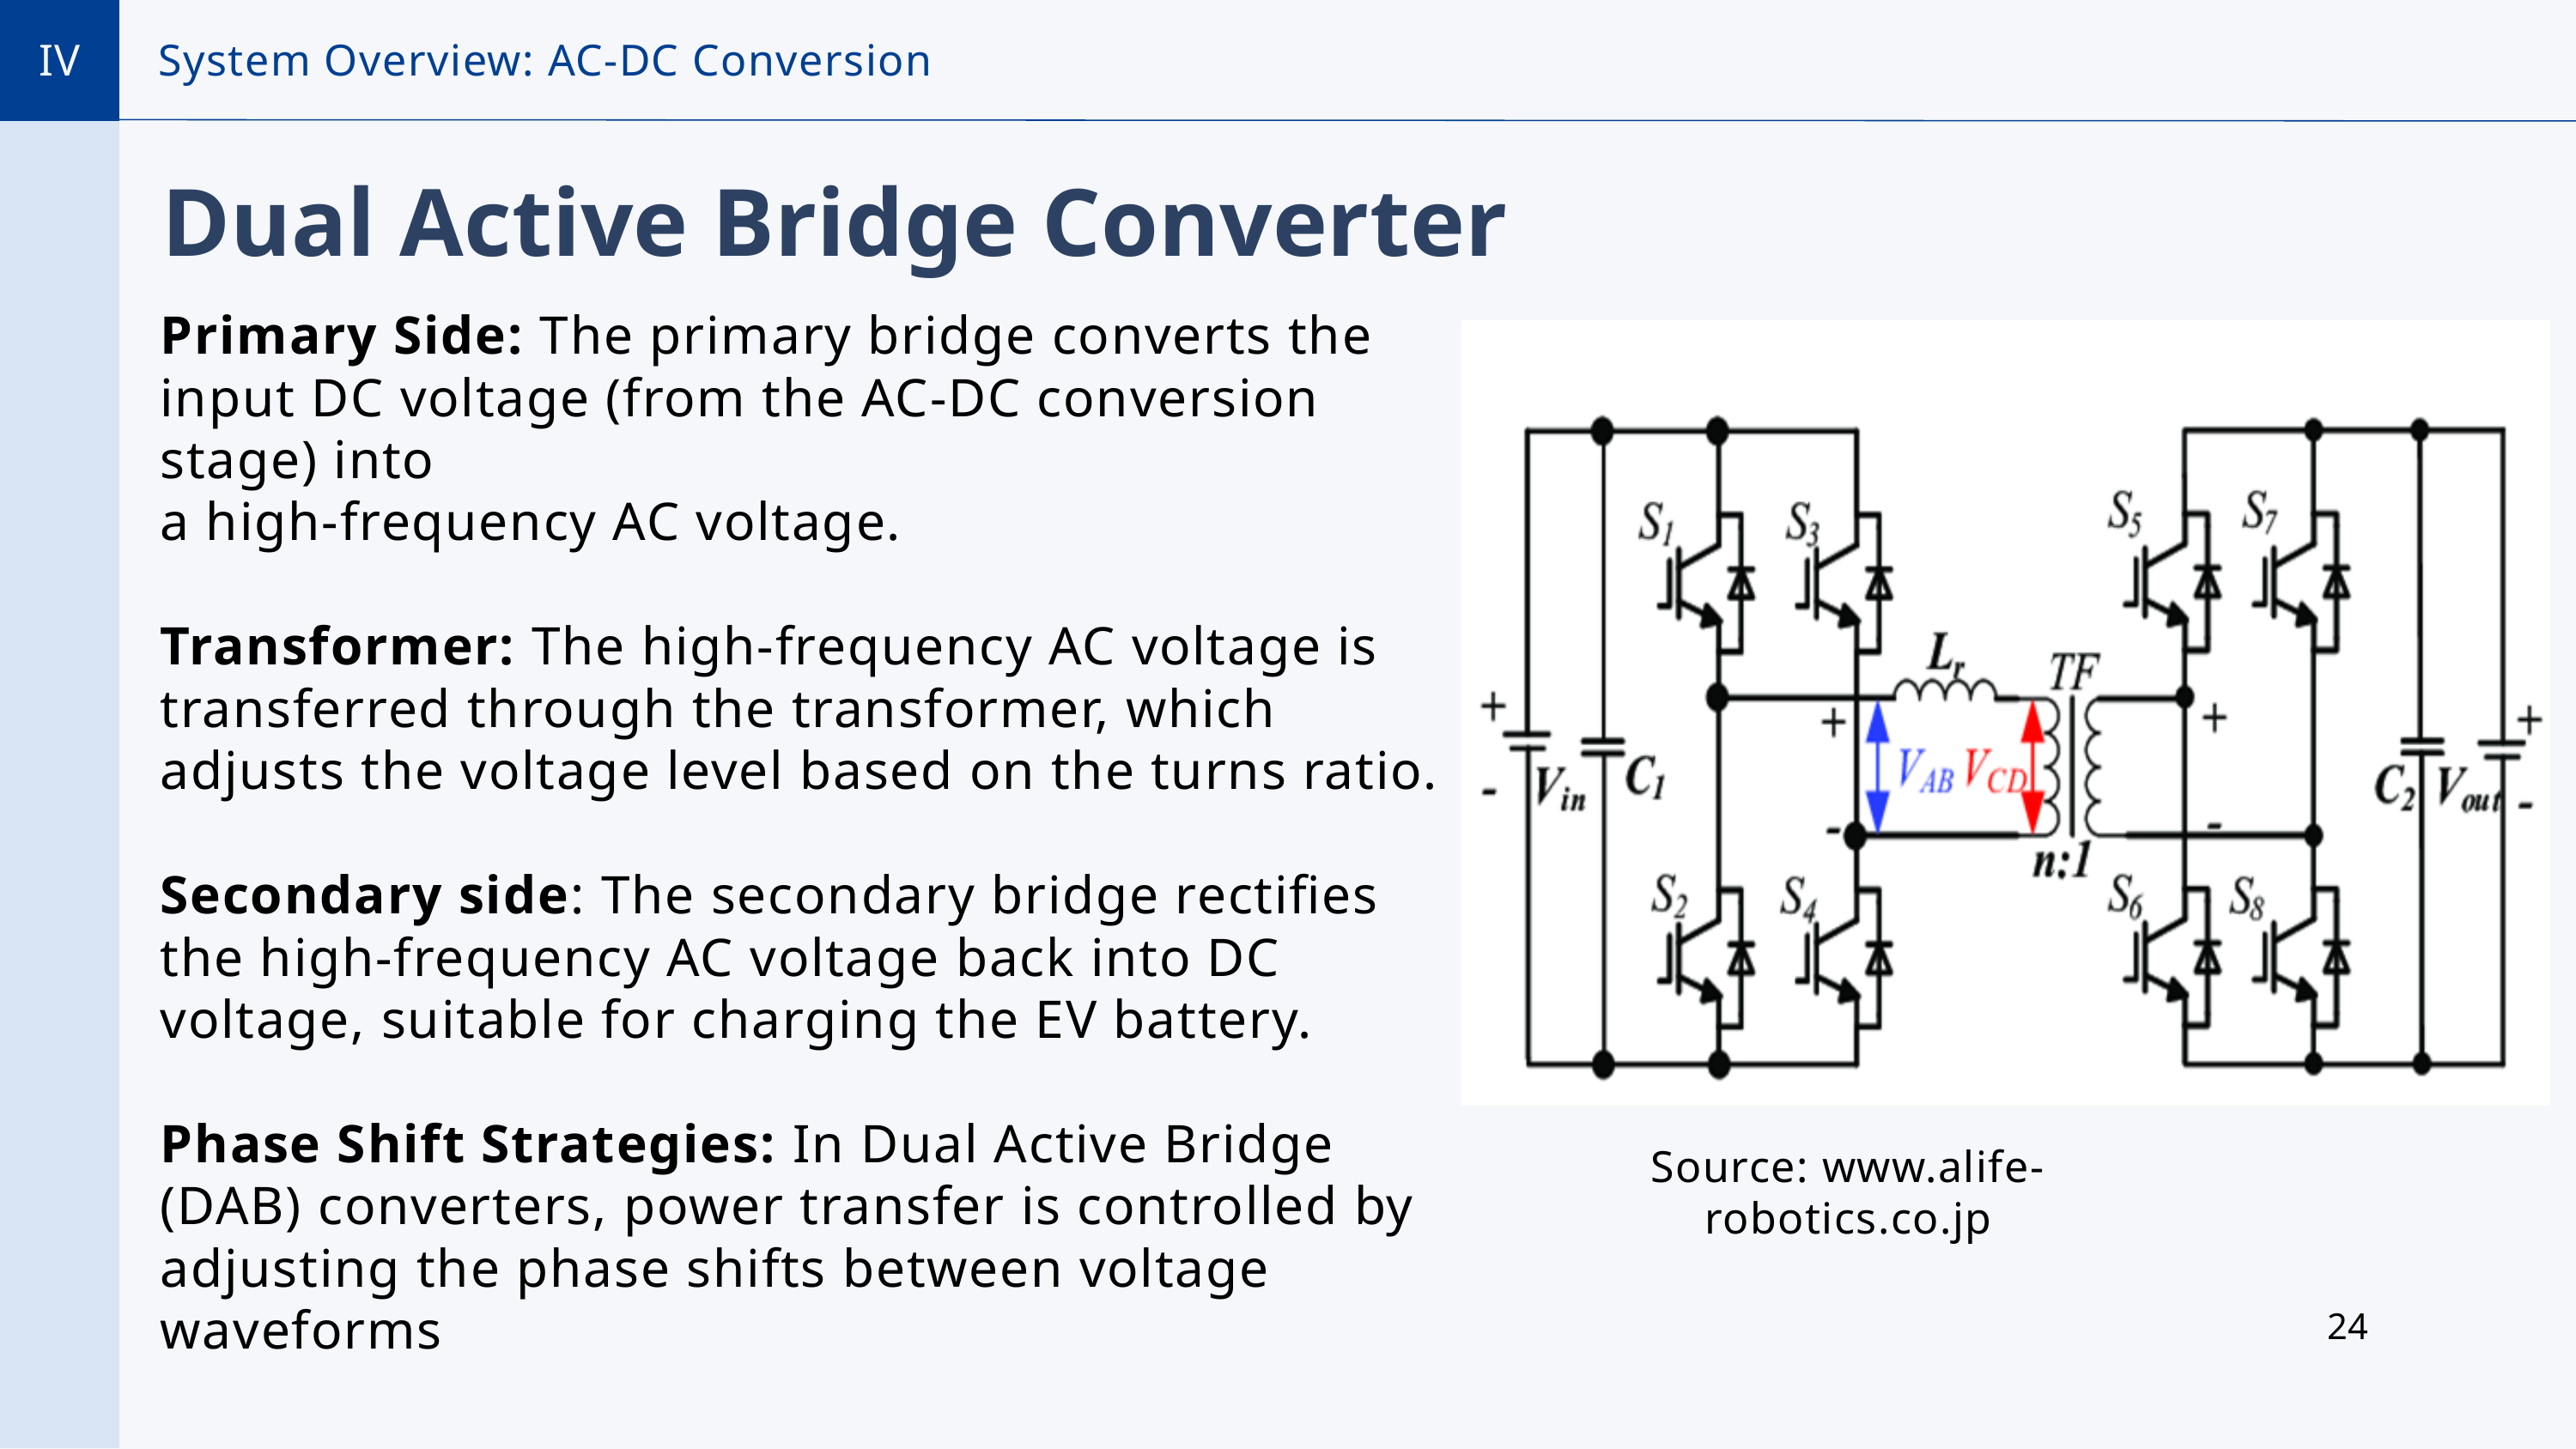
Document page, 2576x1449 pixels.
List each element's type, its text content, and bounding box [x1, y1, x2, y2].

text_box System Overview: AC-DC Conversion [158, 33, 1650, 85]
text_box Dual Active Bridge Converter [158, 145, 1512, 276]
text_box 24 [2327, 1296, 2369, 1348]
text_box [1461, 320, 2550, 1106]
text_box Primary Side: The primary bridge converts the input DC voltage (from the AC-DC conversion stage) into a high-frequency AC voltage. Transformer: The high-frequency AC voltage is transferred through the transformer, which adjusts the voltage level based on the turns ratio. Secondary side: The secondary bridge rectifies the high-frequency AC voltage back into DC voltage, suitable for charging the EV battery. Phase Shift Strategies: In Dual Active Bridge (DAB) converters, power transfer is controlled by adjusting the phase shifts between voltage waveforms [160, 302, 1441, 1360]
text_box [0, 120, 120, 1449]
text_box Source: www.alife-robotics.co.jp [1511, 1139, 2185, 1243]
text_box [0, 0, 120, 120]
